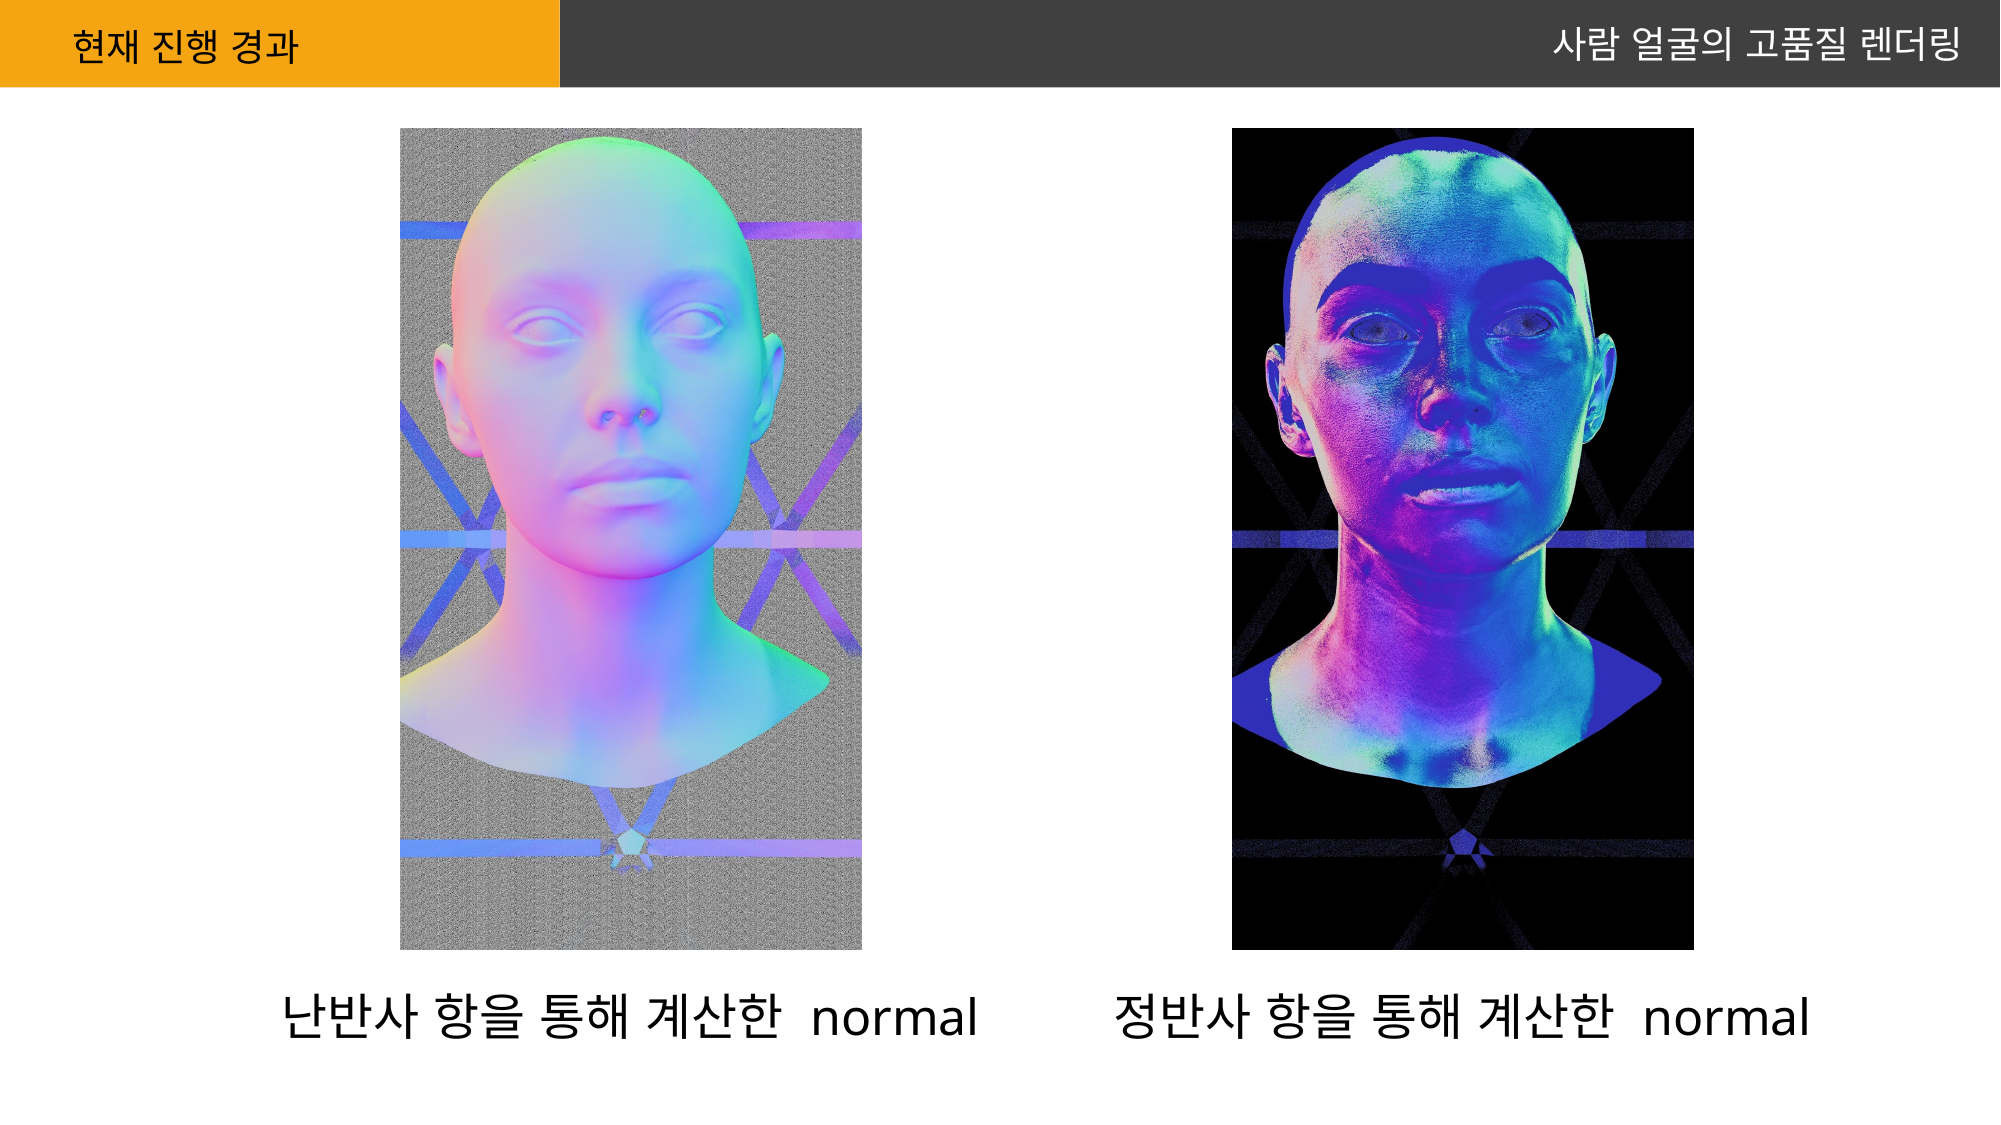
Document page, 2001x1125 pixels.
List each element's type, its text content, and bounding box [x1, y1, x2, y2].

picture [1232, 128, 1694, 950]
text_box 현재 진행 경과 [57, 16, 316, 77]
text_box 사람 얼굴의 고품질 렌더링 [1186, 13, 1979, 74]
picture [400, 128, 862, 950]
text_box 정반사 항을 통해 계산한 normal [1114, 985, 1812, 1046]
text_box 난반사 항을 통해 계산한 normal [281, 985, 980, 1046]
